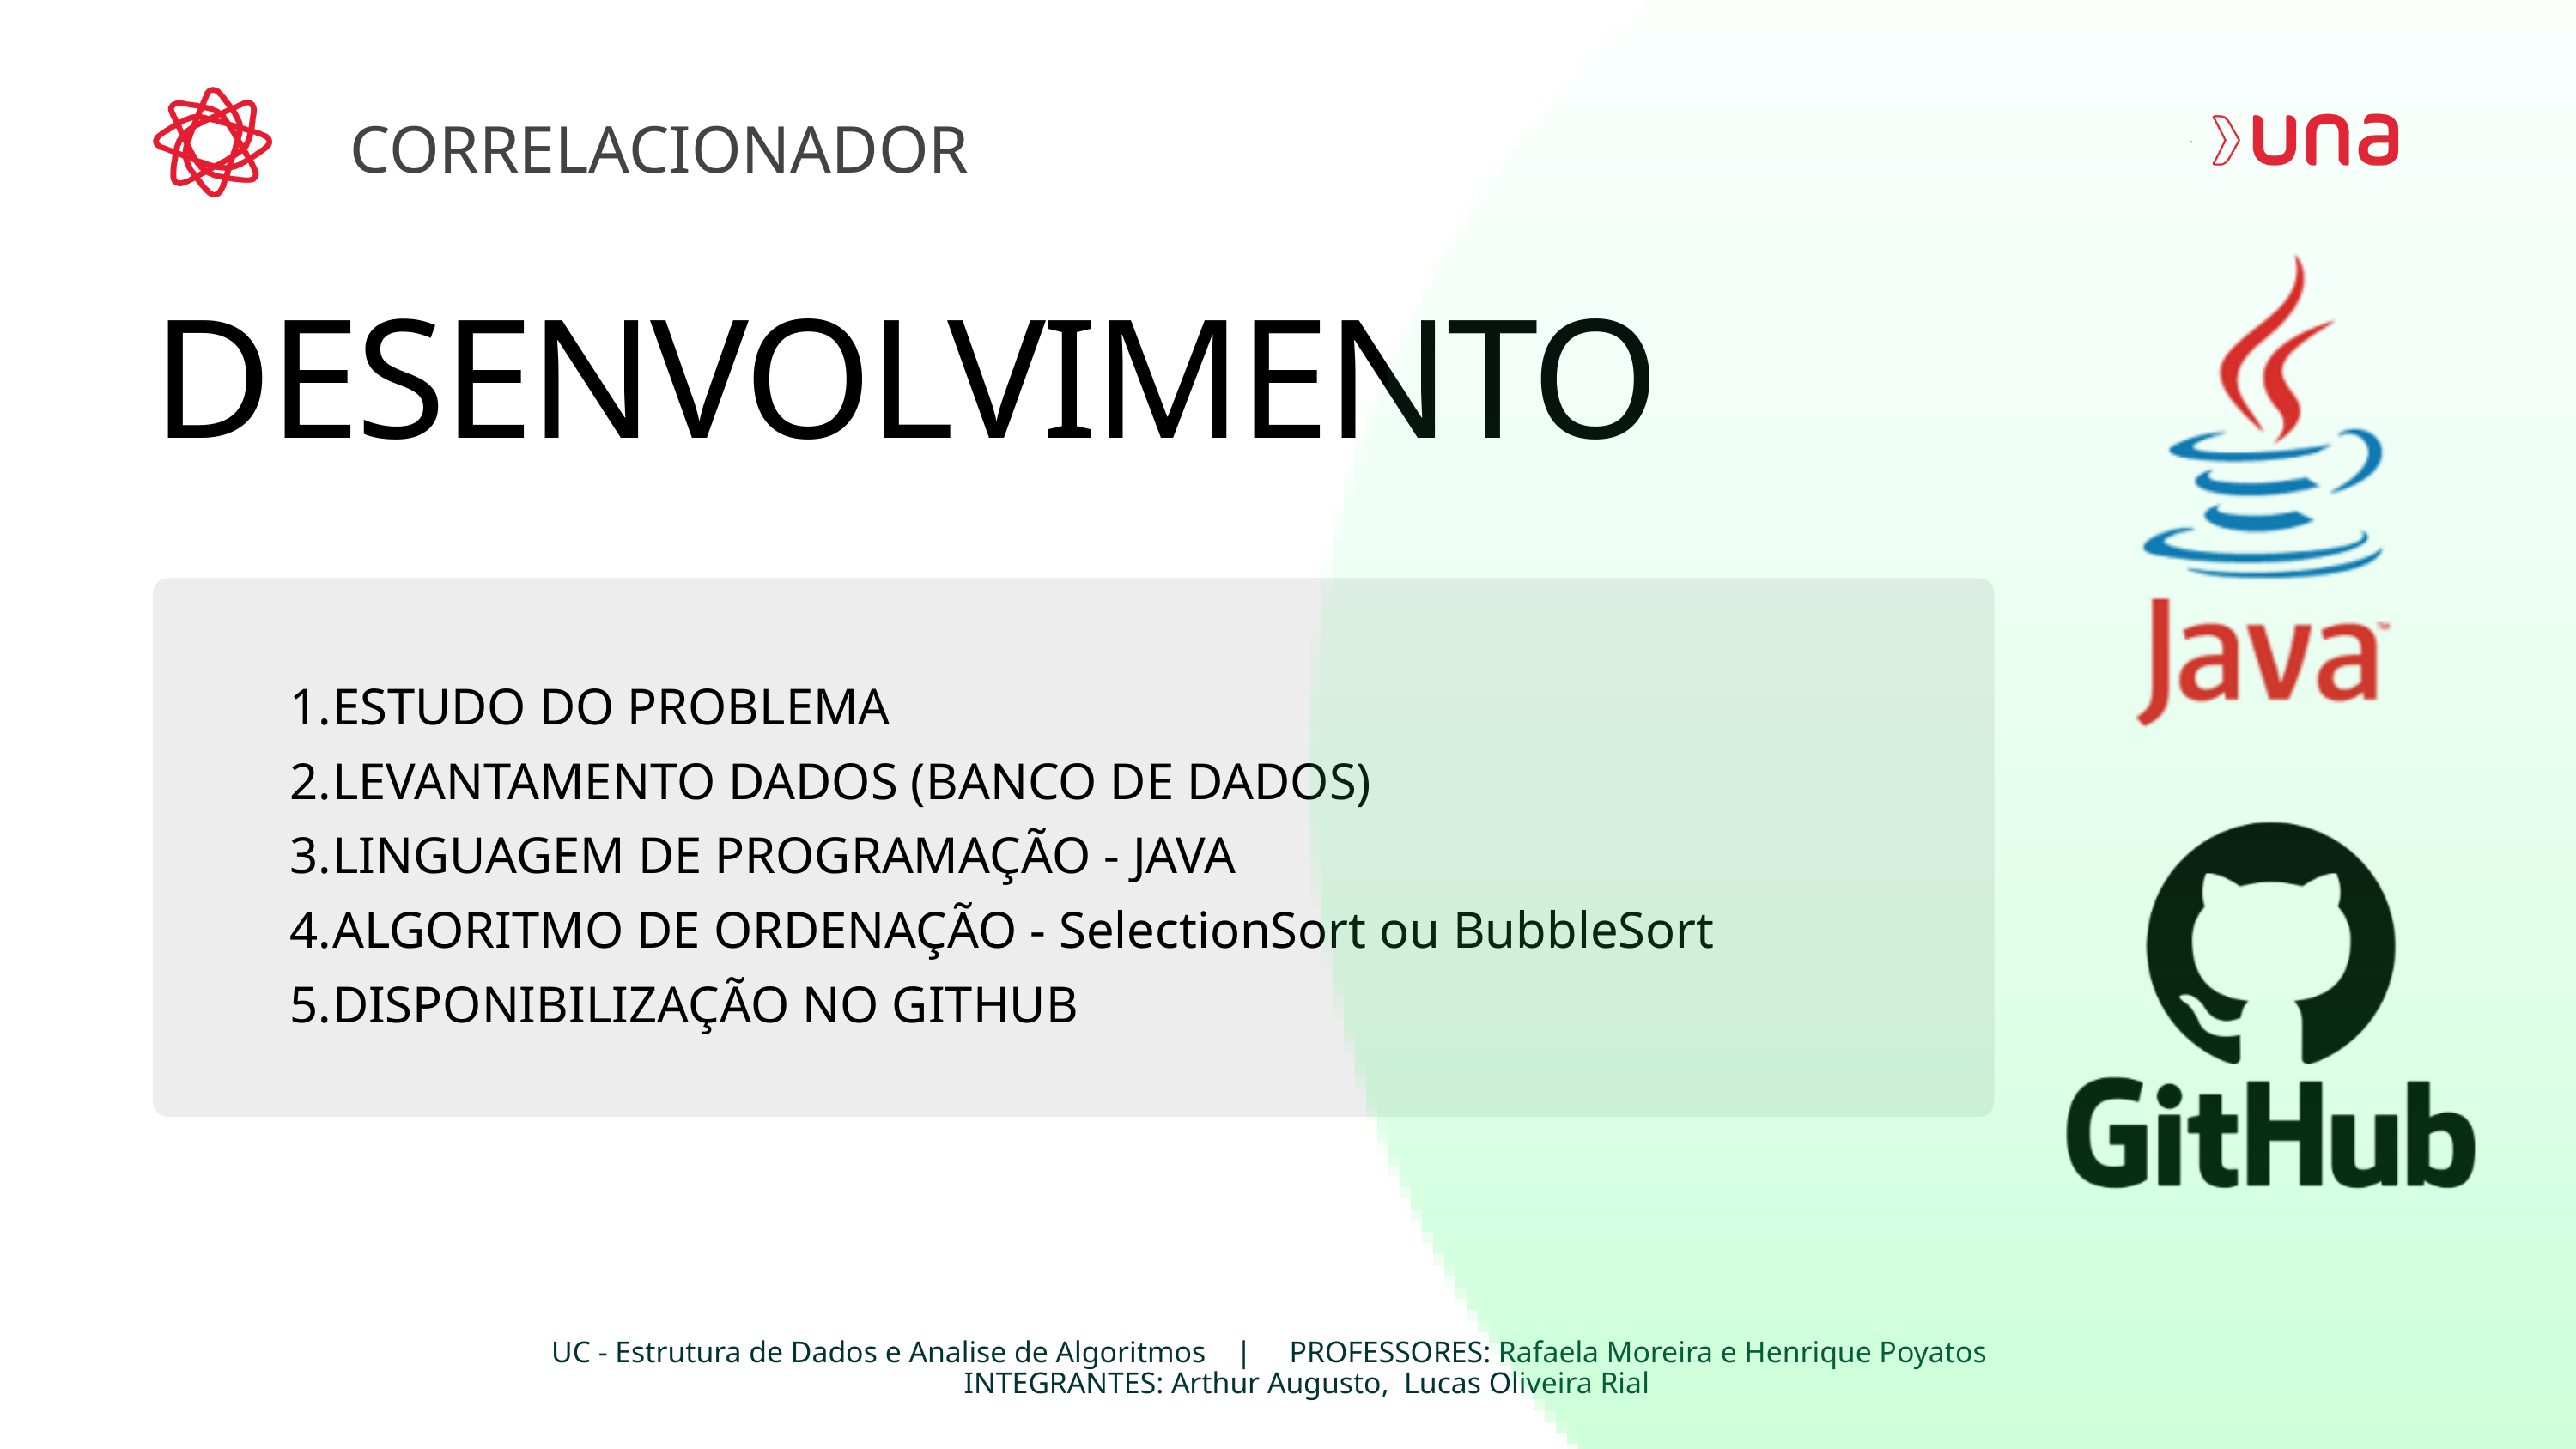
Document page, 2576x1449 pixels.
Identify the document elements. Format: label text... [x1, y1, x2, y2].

text_box [152, 87, 272, 198]
text_box [1310, 0, 2576, 1449]
text_box CORRELACIONADOR [349, 116, 1310, 186]
text_box UC - Estrutura de Dados e Analise de Algoritmos | PROFESSORES: Rafaela Moreira e Henrique Poyatos INTEGRANTES: Arthur Augusto, Lucas Oliveira Rial [353, 1337, 1310, 1400]
text_box DESENVOLVIMENTO [152, 289, 1310, 471]
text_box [152, 578, 2019, 1118]
